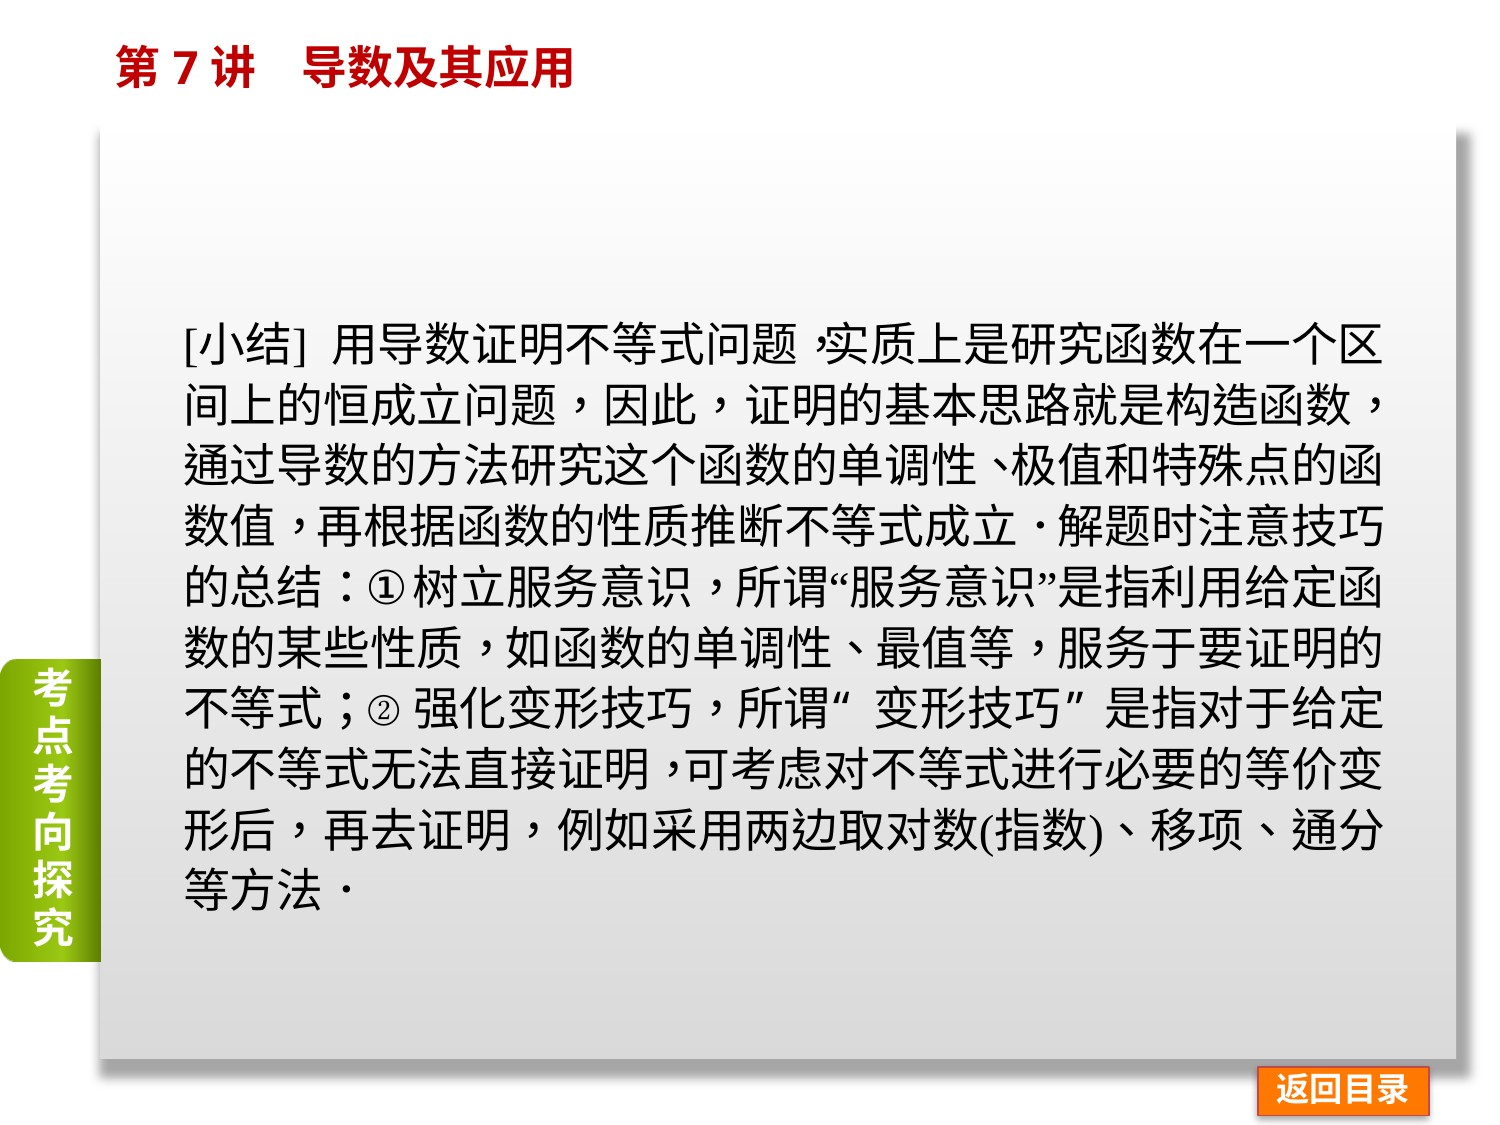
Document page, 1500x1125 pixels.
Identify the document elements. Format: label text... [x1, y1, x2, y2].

picture [0, 659, 101, 962]
text_box 第7讲 导数及其应用 [100, 27, 1199, 106]
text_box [182, 314, 1386, 953]
text_box 返回目录 [1257, 1066, 1430, 1116]
text_box [112, 148, 1412, 1035]
